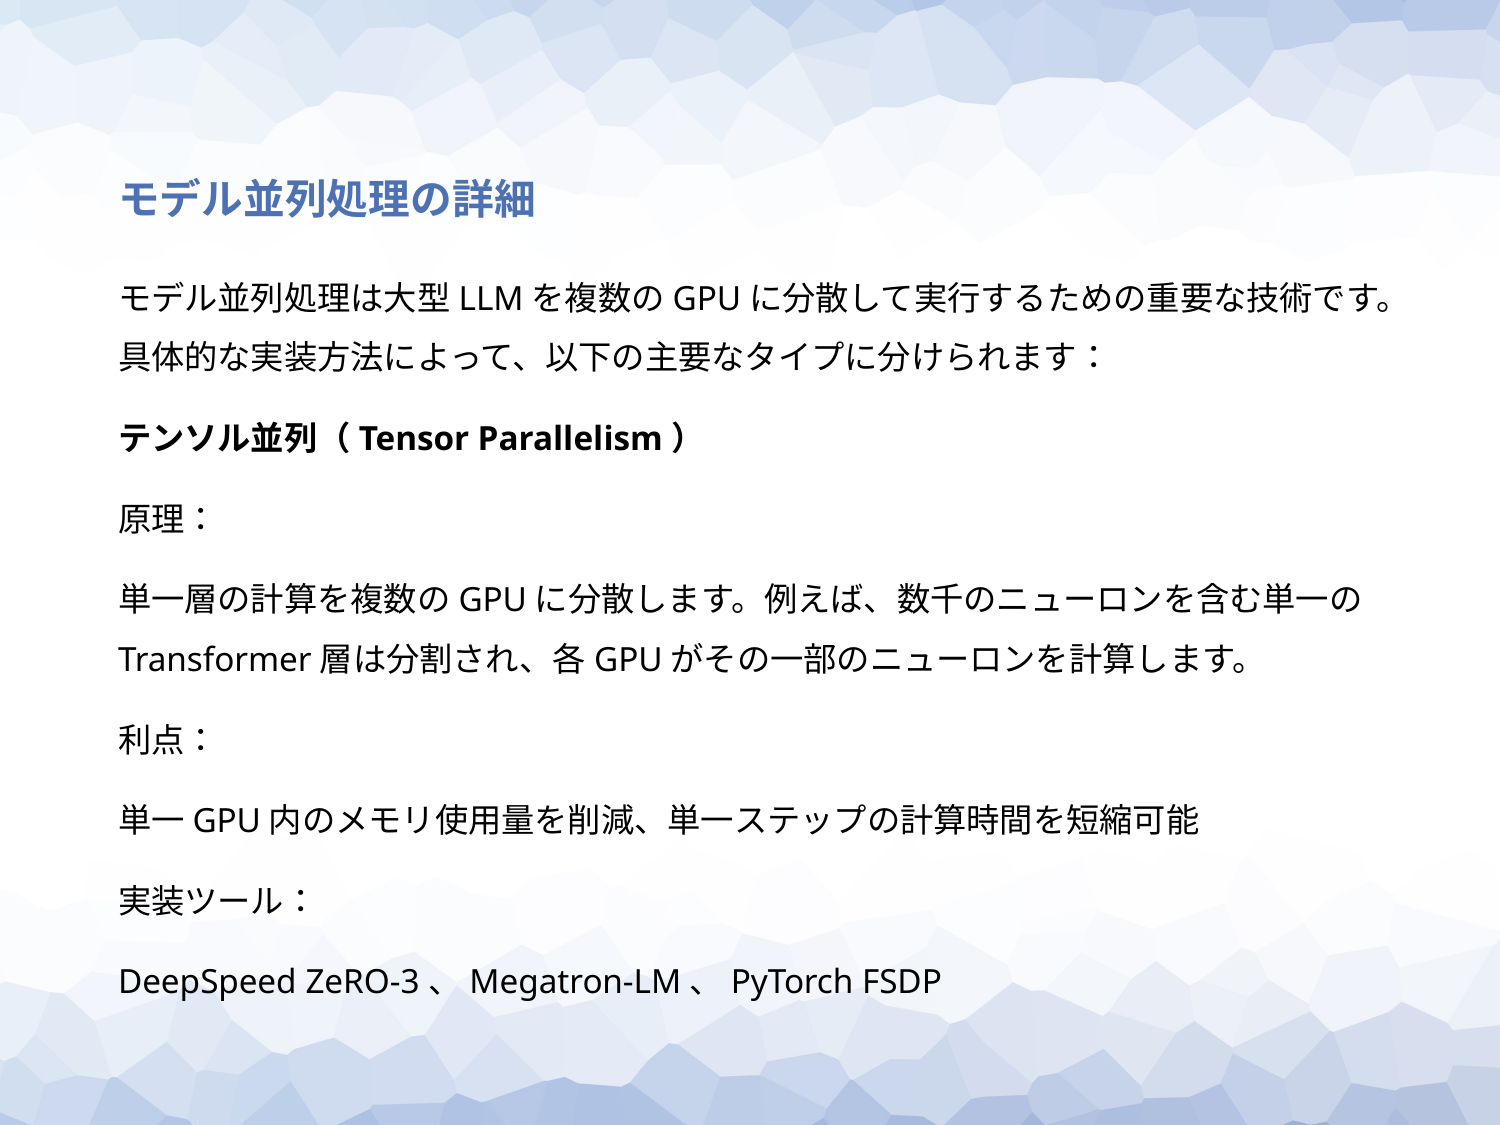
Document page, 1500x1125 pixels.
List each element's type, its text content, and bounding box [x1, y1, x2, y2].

picture [0, 0, 1500, 1125]
list モデル並列処理は大型LLMを複数のGPUに分散して実行するための重要な技術です。具体的な実装方法によって、以下の主要なタイプに分けられます： テンソル並列（Tensor Parallelism） 原理： 単一層の計算を複数のGPUに分散します。例えば、数千のニューロンを含む単一のTransformer層は分割され、各GPUがその一部のニューロンを計算します。 利点： 単一GPU内のメモリ使用量を削減、単一ステップの計算時間を短縮可能 実装ツール： DeepSpeed ZeRO-3、Megatron-LM、PyTorch FSDP [103, 250, 1397, 1014]
text_box モデル並列処理の詳細 [103, 151, 1397, 250]
